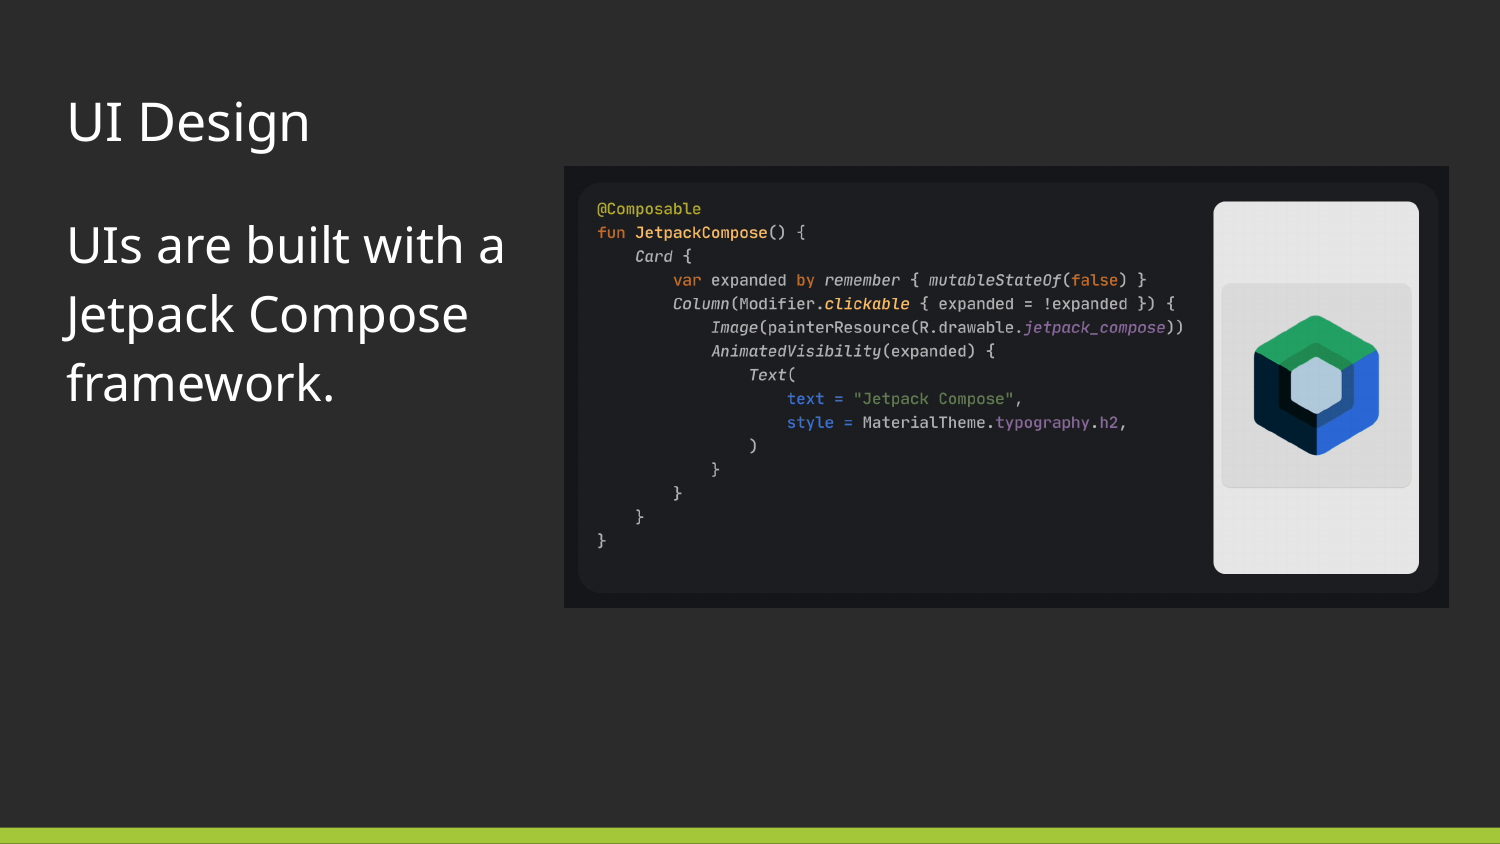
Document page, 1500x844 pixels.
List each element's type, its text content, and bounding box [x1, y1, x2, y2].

title UI Design [50, 72, 1450, 168]
list UIs are built with a Jetpack Compose framework. [50, 188, 566, 750]
picture [564, 166, 1450, 609]
